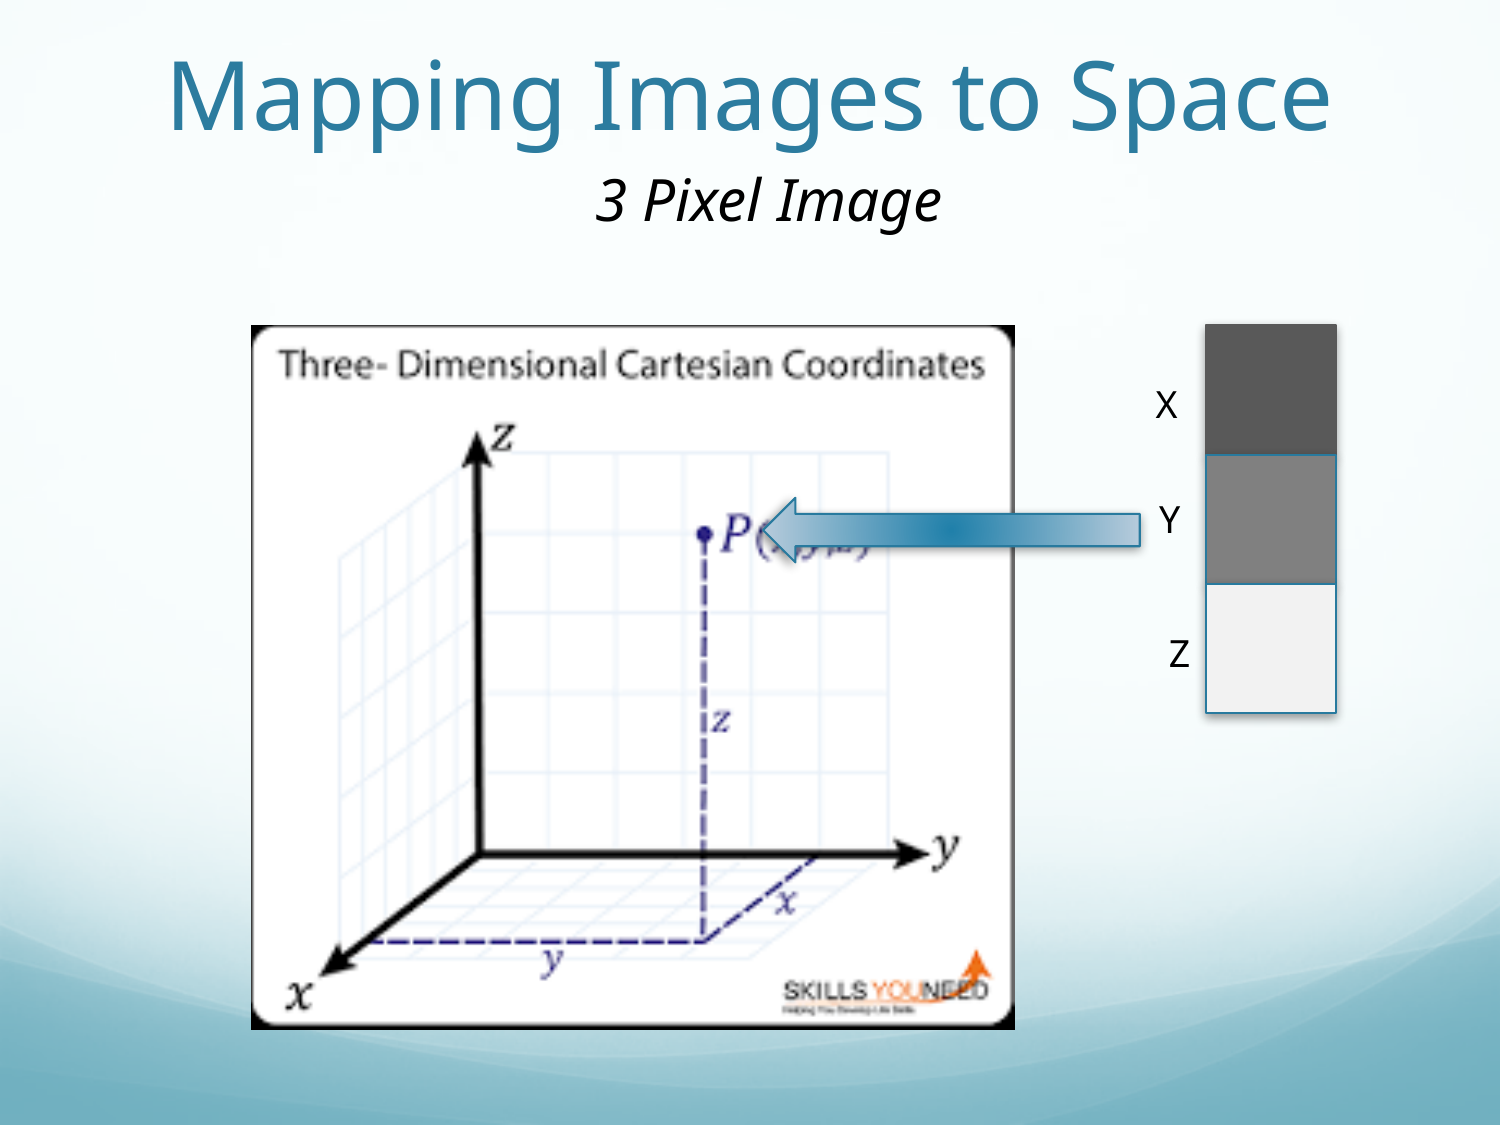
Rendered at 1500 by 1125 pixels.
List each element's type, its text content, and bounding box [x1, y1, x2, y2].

text_box [1205, 454, 1337, 581]
text_box [1205, 324, 1337, 452]
text_box [1029, 512, 1141, 548]
text_box Y [1144, 488, 1196, 549]
title Mapping Images to Space [90, 32, 1410, 158]
text_box Z [1153, 622, 1206, 683]
picture [251, 324, 1016, 1031]
text_box X [1140, 373, 1193, 433]
text_box [1205, 583, 1337, 714]
text_box 3 Pixel Image [581, 155, 1206, 240]
